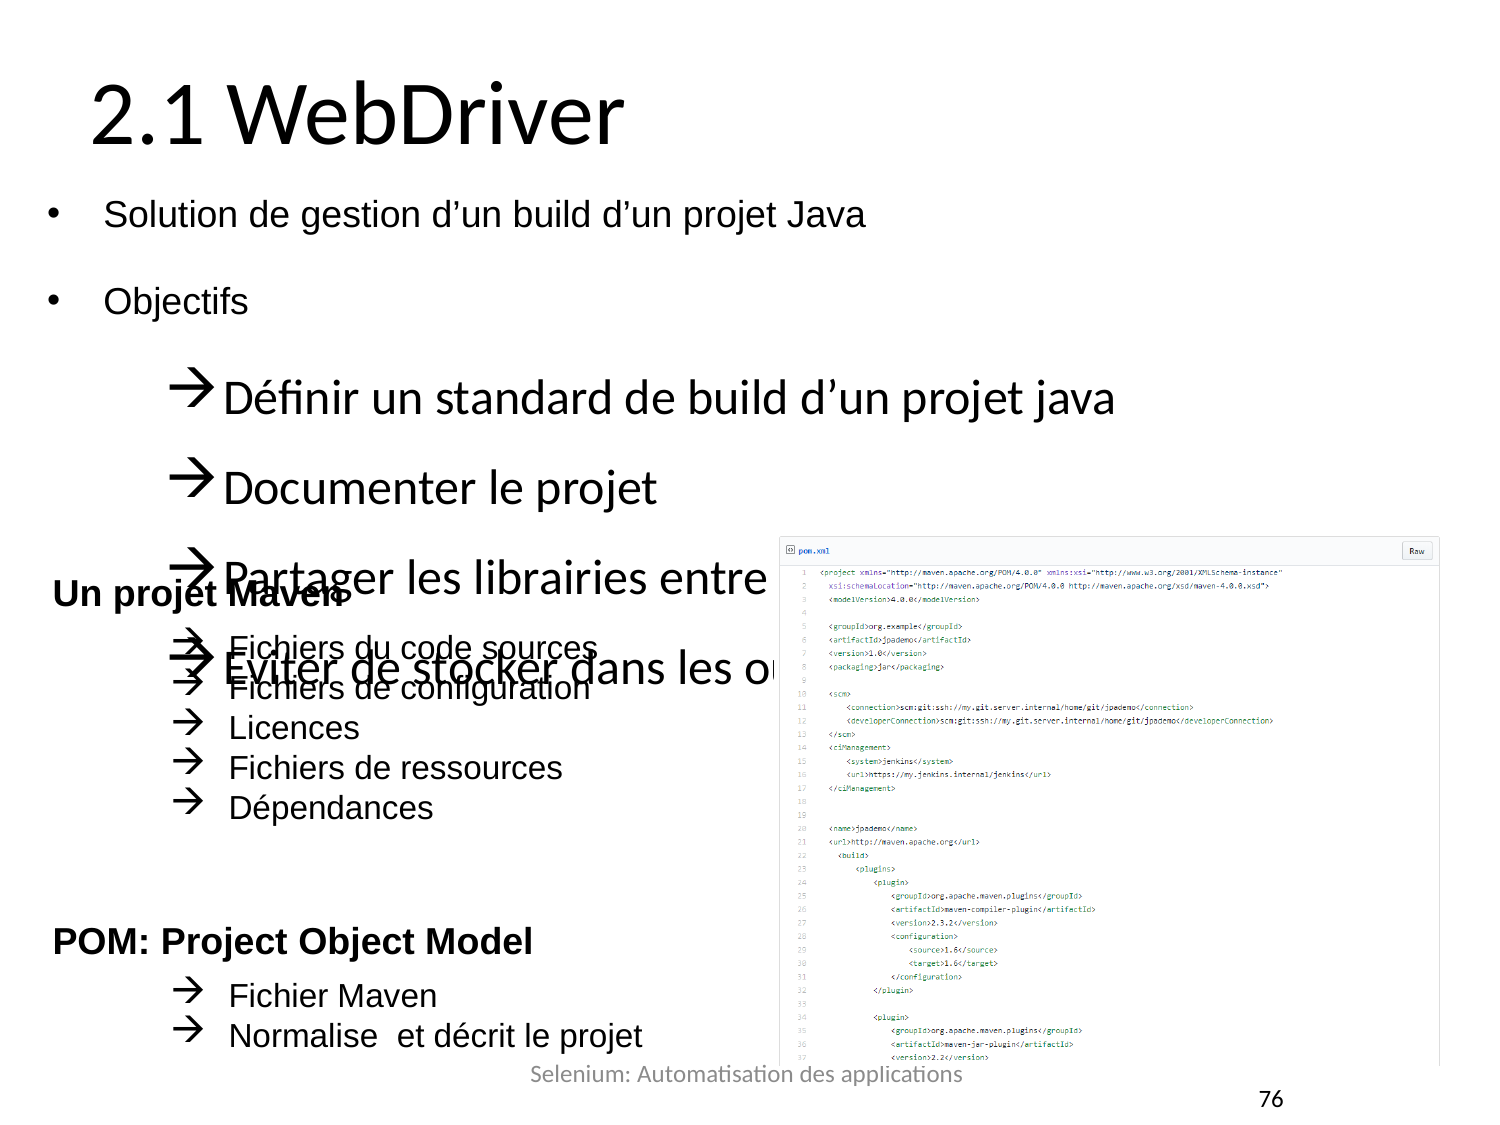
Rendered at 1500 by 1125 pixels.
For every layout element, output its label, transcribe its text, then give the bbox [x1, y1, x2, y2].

text_box 2.1 WebDriver [74, 45, 1425, 233]
list Solution de gestion d’un build d’un projet Java Objectifs Définir un standard de build d’un projet java Documenter le projet Partager les librairies entre les projets Eviter de stocker dans les outils SCM les librairies [32, 159, 1457, 585]
text_box Un projet Maven Fichiers du code sources Fichiers de configuration Licences Fichiers de ressources Dépendances POM: Project Object Model Fichier Maven Normalise et décrit le projet [37, 561, 1463, 1125]
picture [774, 532, 1458, 1066]
footer Selenium: Automatisation des applications [512, 1042, 988, 1103]
